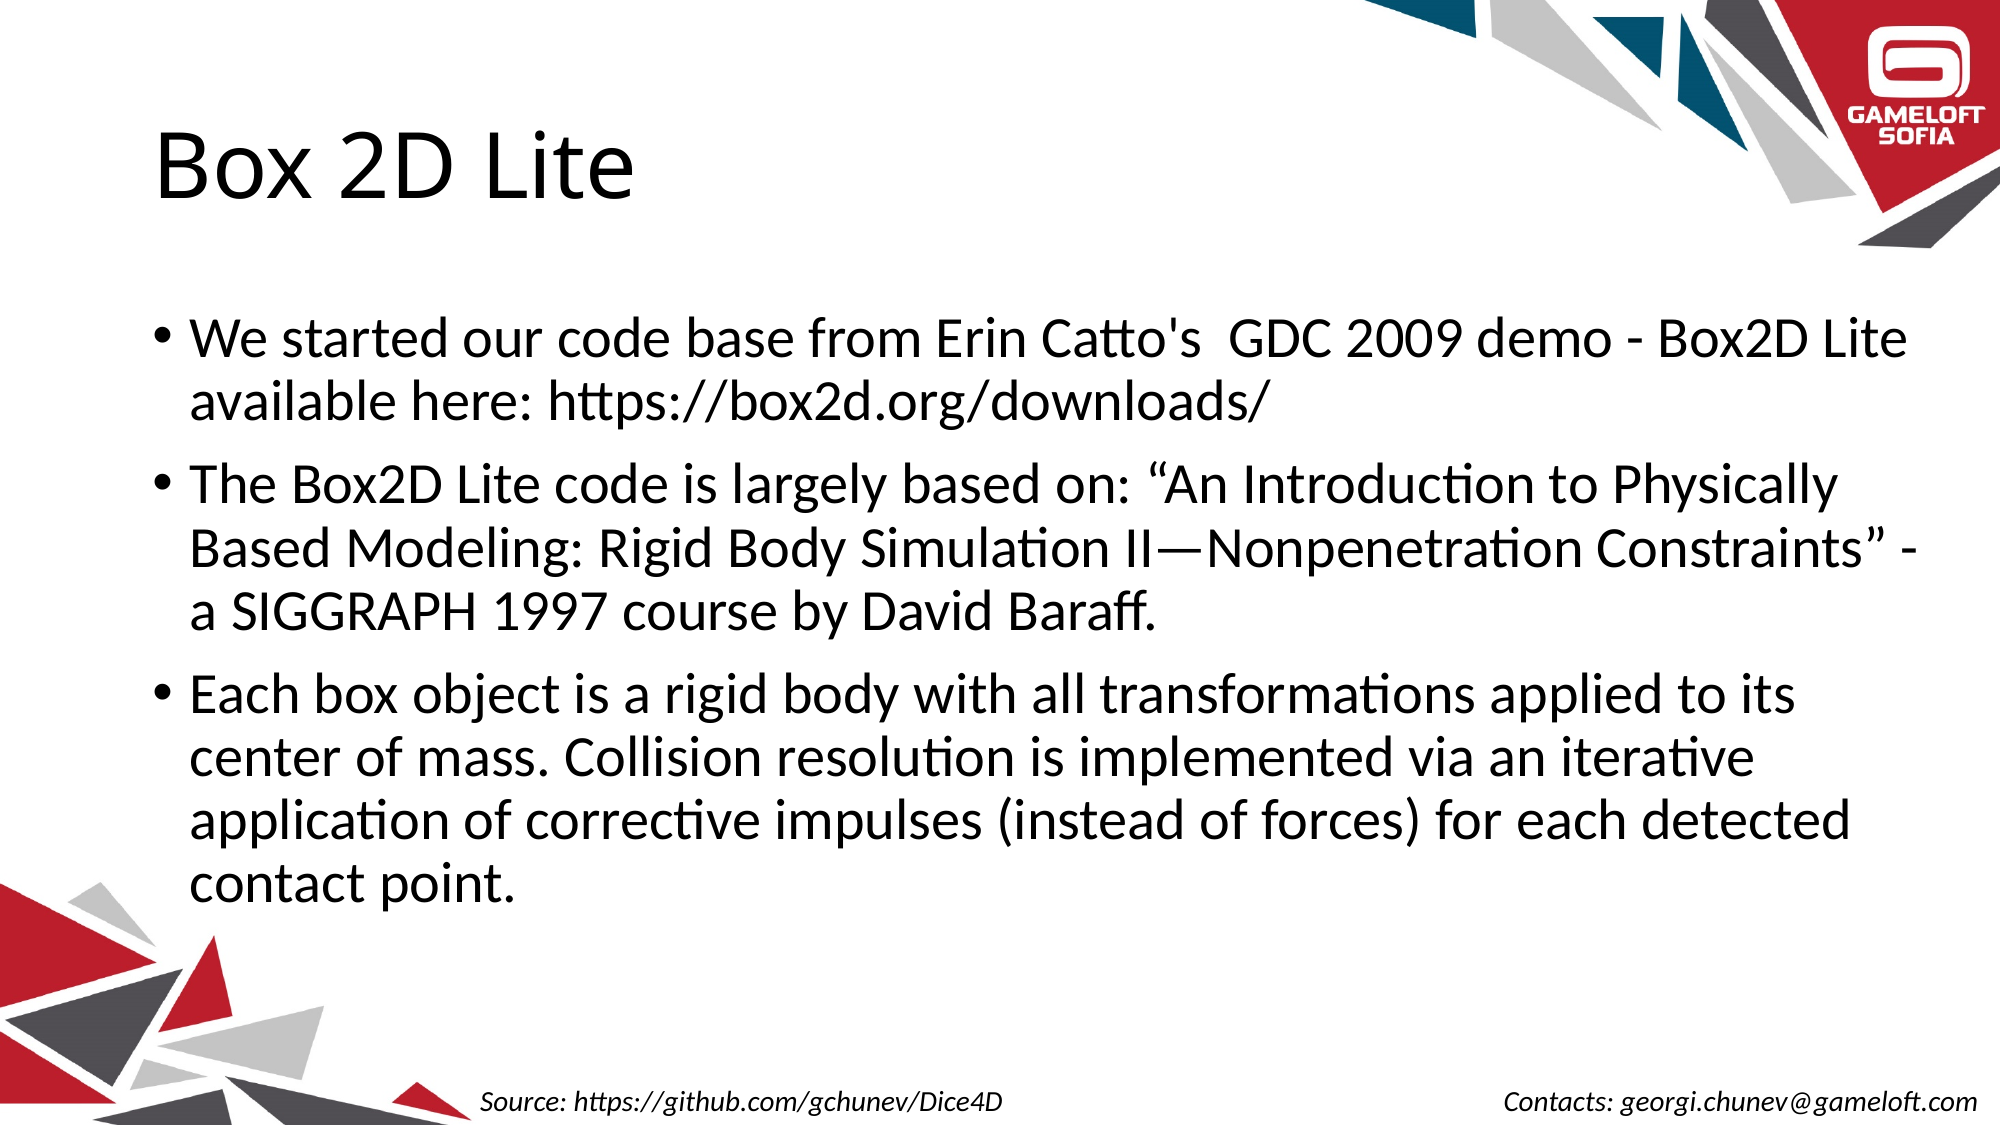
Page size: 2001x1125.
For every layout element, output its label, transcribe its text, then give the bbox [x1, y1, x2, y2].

list We started our code base from Erin Catto's GDC 2009 demo - Box2D Lite available here: https://box2d.org/downloads/ The Box2D Lite code is largely based on: “An Introduction to Physically Based Modeling: Rigid Body Simulation II—Nonpenetration Constraints” - a SIGGRAPH 1997 course by David Baraff. Each box object is a rigid body with all transformations applied to its center of mass. Collision resolution is implemented via an iterative application of corrective impulses (instead of forces) for each detected contact point. [137, 299, 1956, 1014]
title Box 2D Lite [137, 59, 1863, 278]
picture [0, 0, 2000, 1125]
